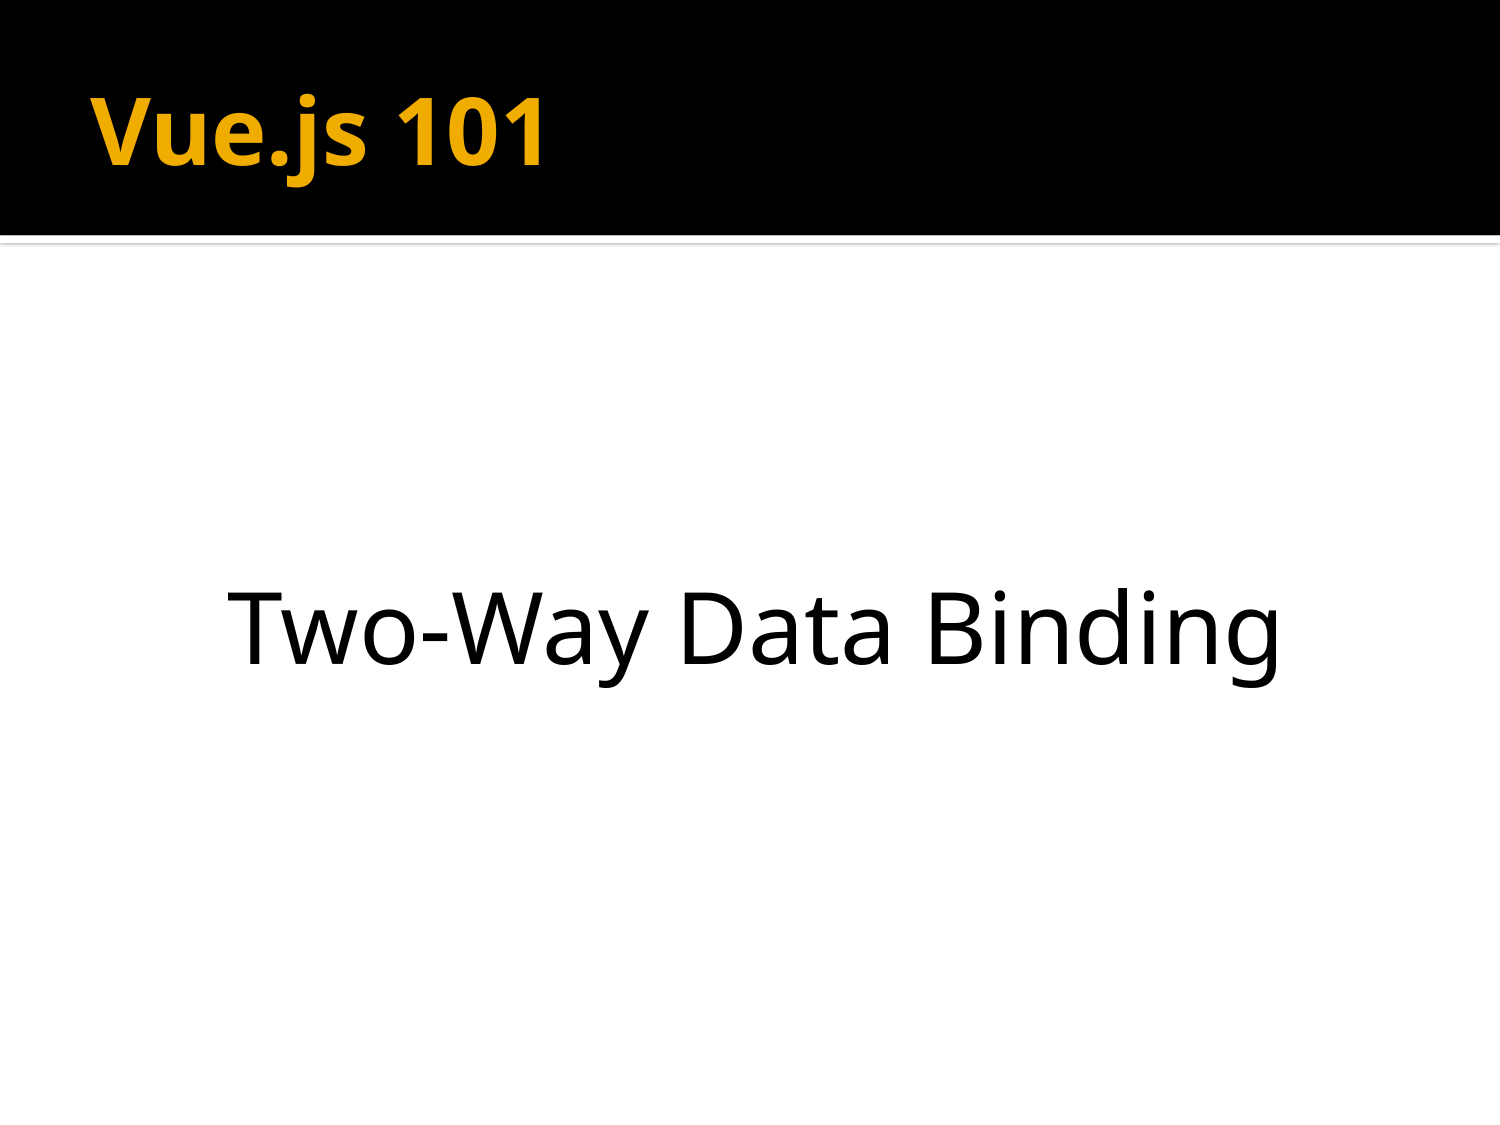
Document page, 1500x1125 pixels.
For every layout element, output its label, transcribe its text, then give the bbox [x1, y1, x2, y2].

title Vue.js 101 [75, 25, 1425, 231]
list Two-Way Data Binding [75, 291, 1425, 1050]
